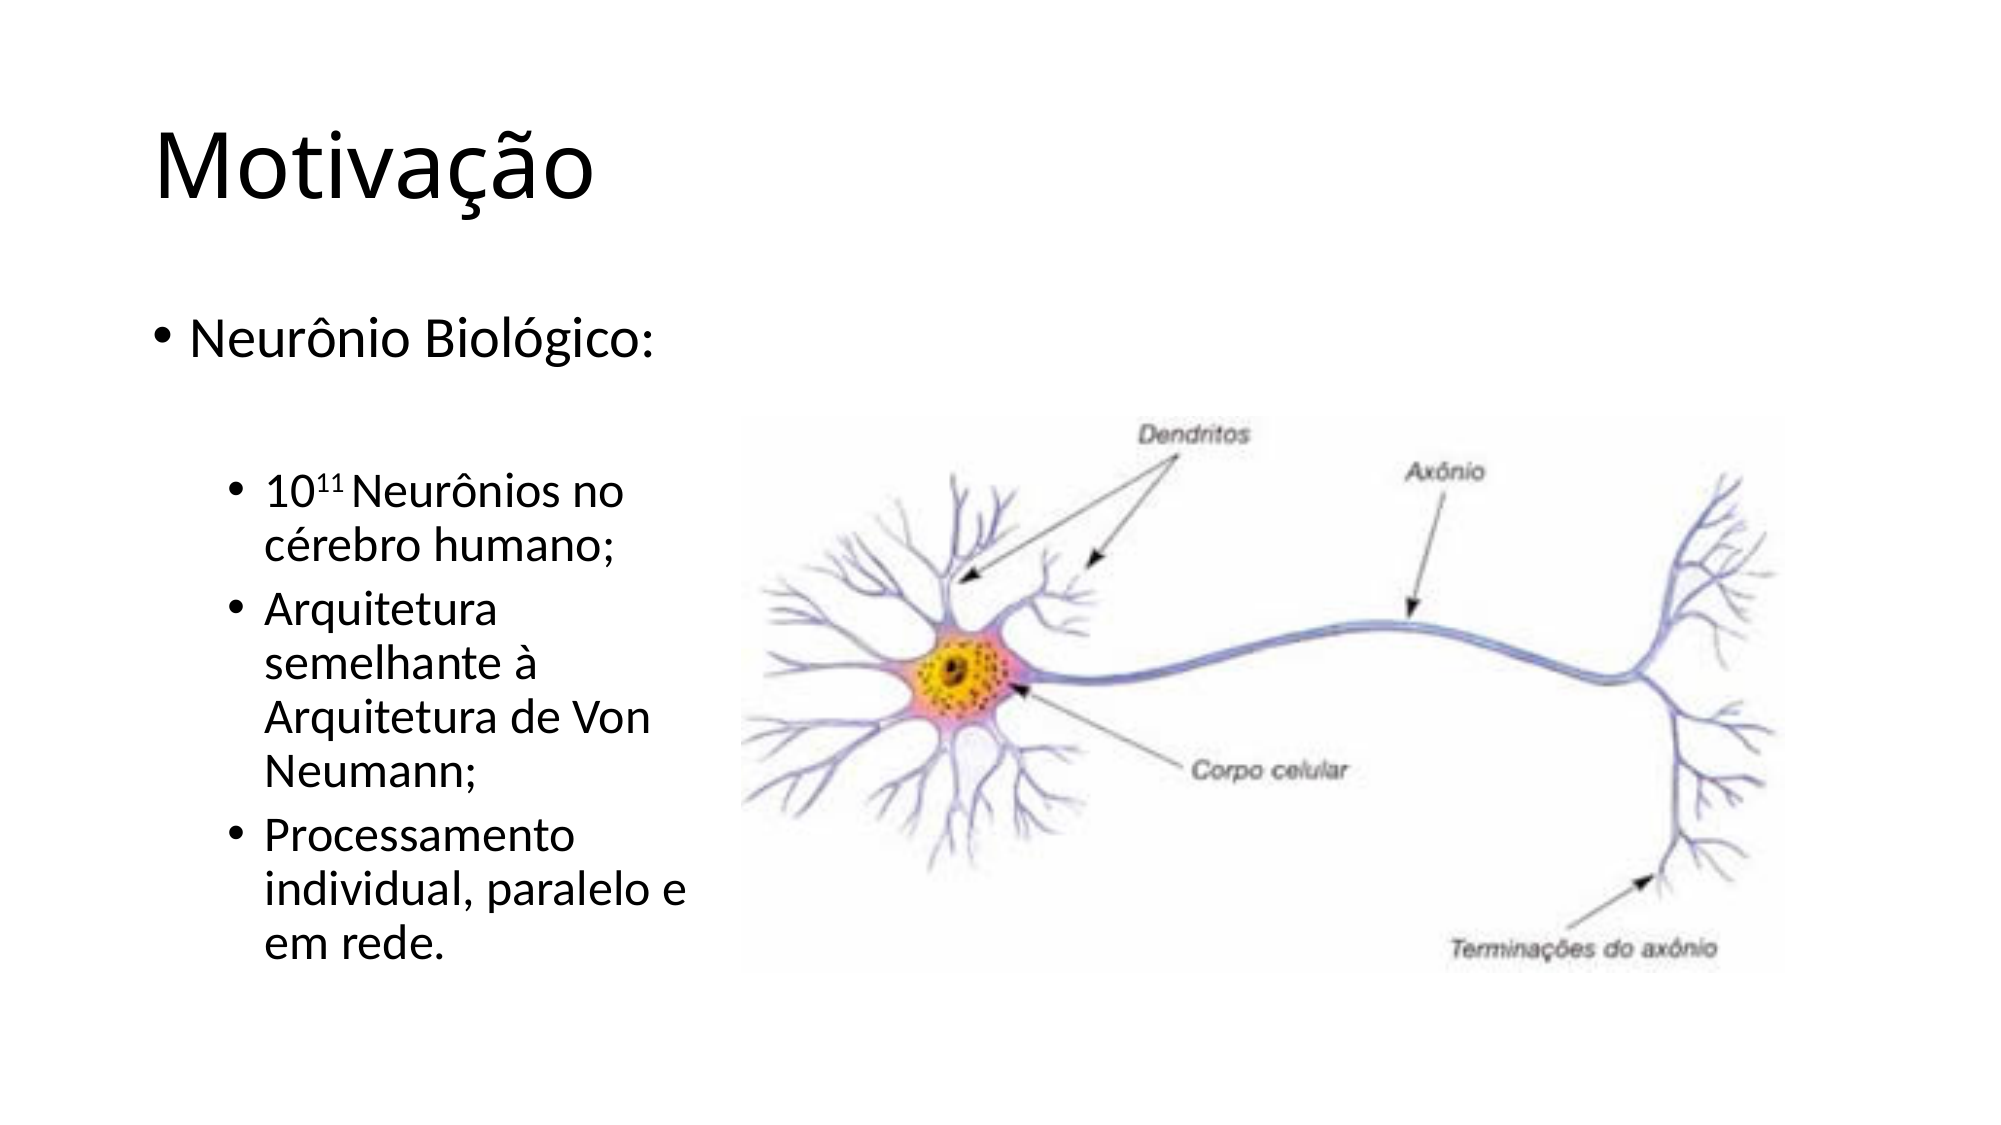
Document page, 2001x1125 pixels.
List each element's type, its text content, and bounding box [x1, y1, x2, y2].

title Motivação [137, 59, 1863, 278]
picture [741, 416, 1785, 973]
list Neurônio Biológico: 1011 Neurônios no cérebro humano; Arquitetura semelhante à Arquitetura de Von Neumann; Processamento individual, paralelo e em rede. [137, 299, 708, 1014]
